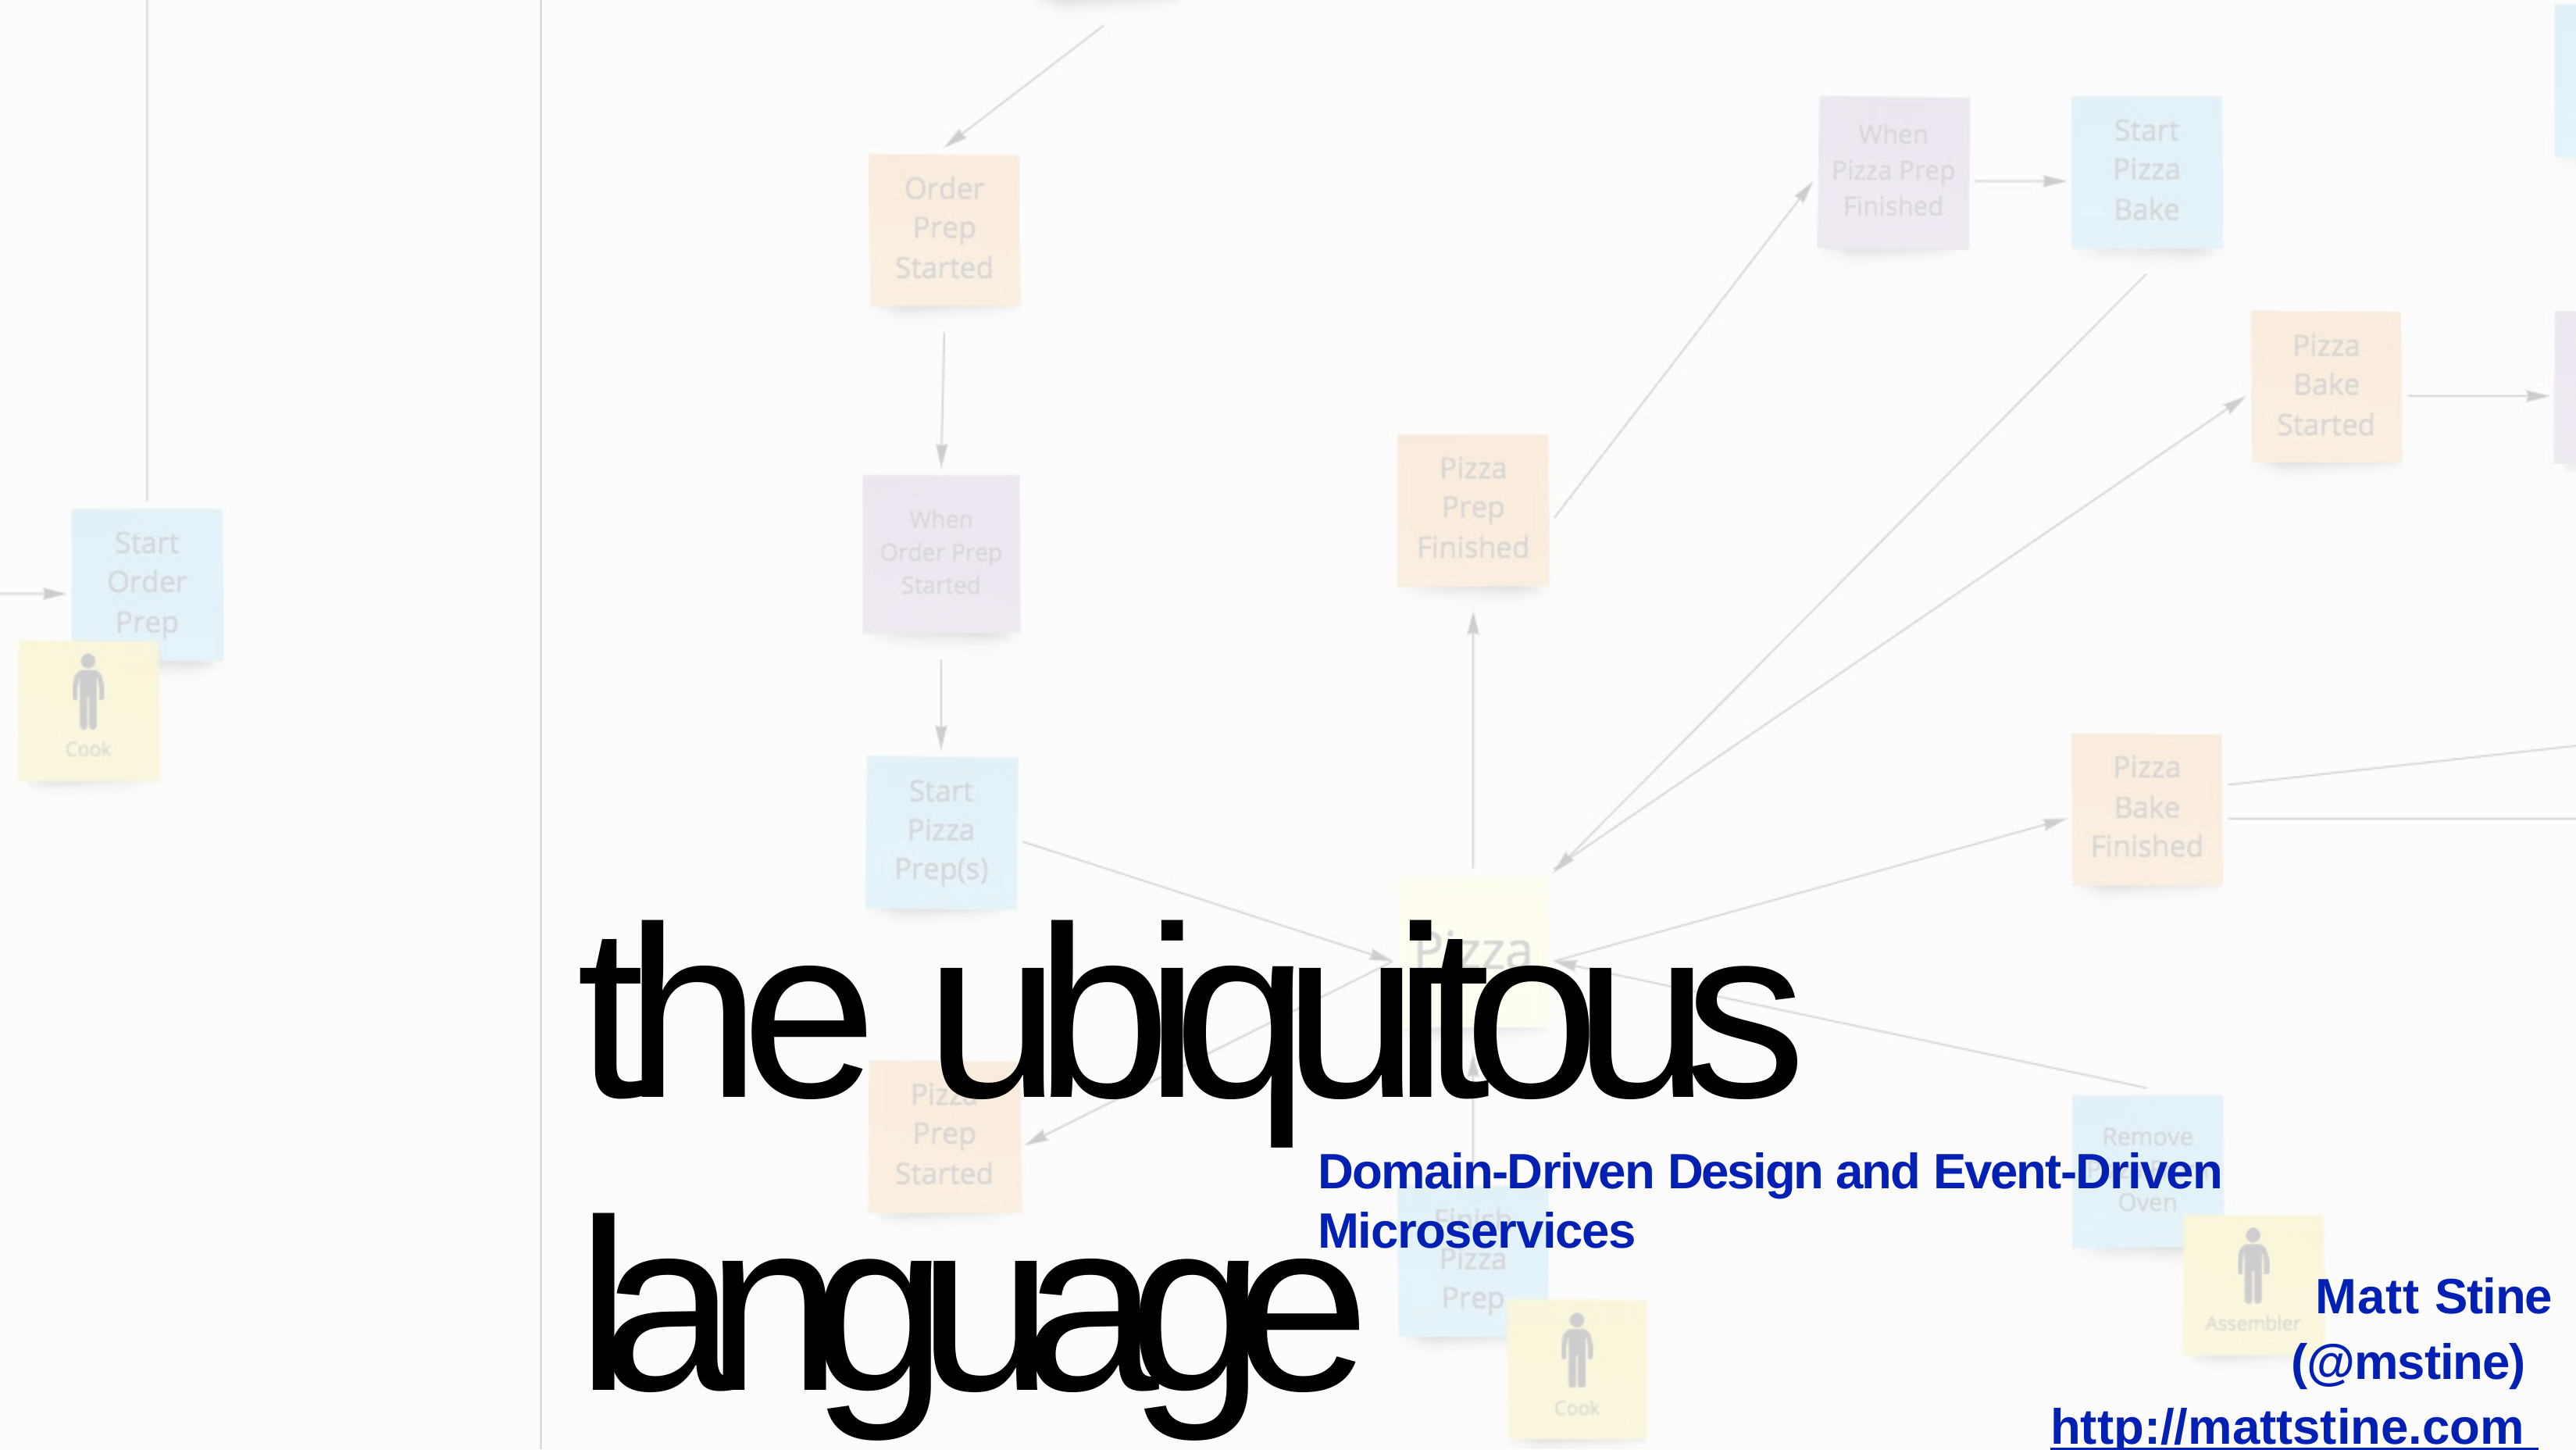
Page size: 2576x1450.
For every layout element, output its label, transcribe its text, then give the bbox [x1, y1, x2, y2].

picture [0, 0, 2576, 1449]
text_box the ubiquitous language [575, 851, 2553, 1439]
text_box Domain-Driven Design and Event-Driven Microservices Matt Stine (@mstine) http://mattstine.com matt.stine@gmail.com [1316, 1130, 2553, 1450]
